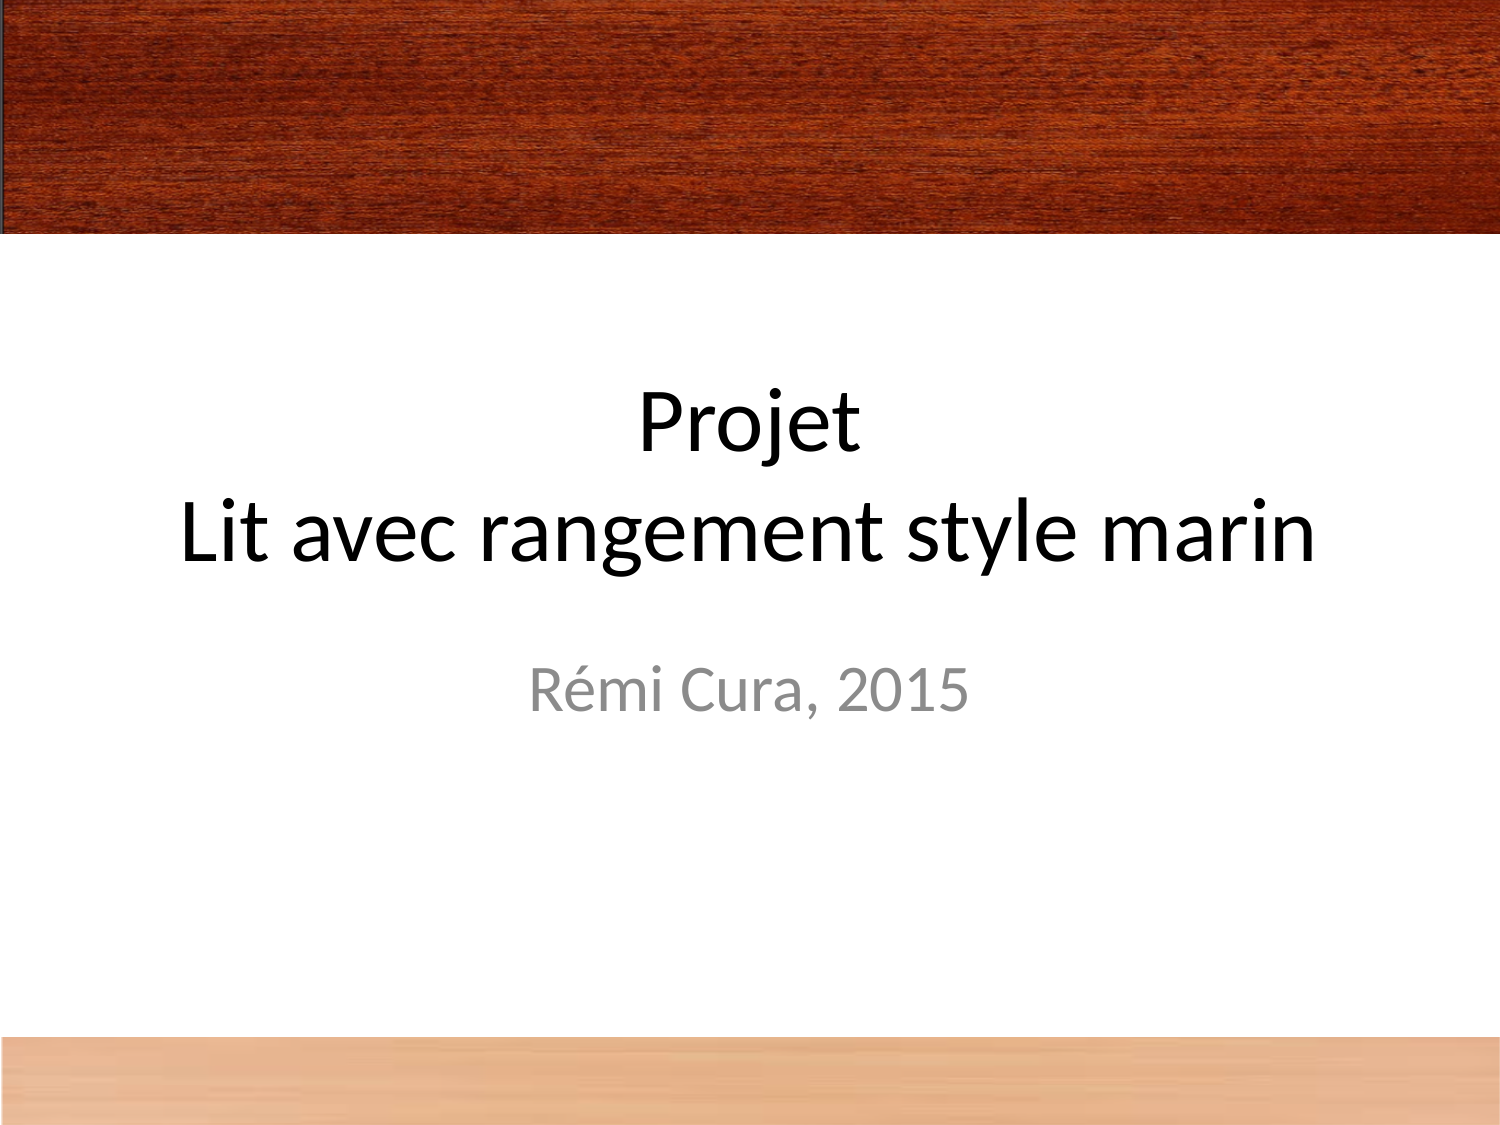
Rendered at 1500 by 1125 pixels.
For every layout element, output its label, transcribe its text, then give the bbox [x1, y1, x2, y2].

subtitle Rémi Cura, 2015 [225, 637, 1275, 925]
title Projet Lit avec rangement style marin [112, 349, 1388, 591]
picture [3, 1037, 1499, 1125]
picture [0, 0, 1500, 234]
